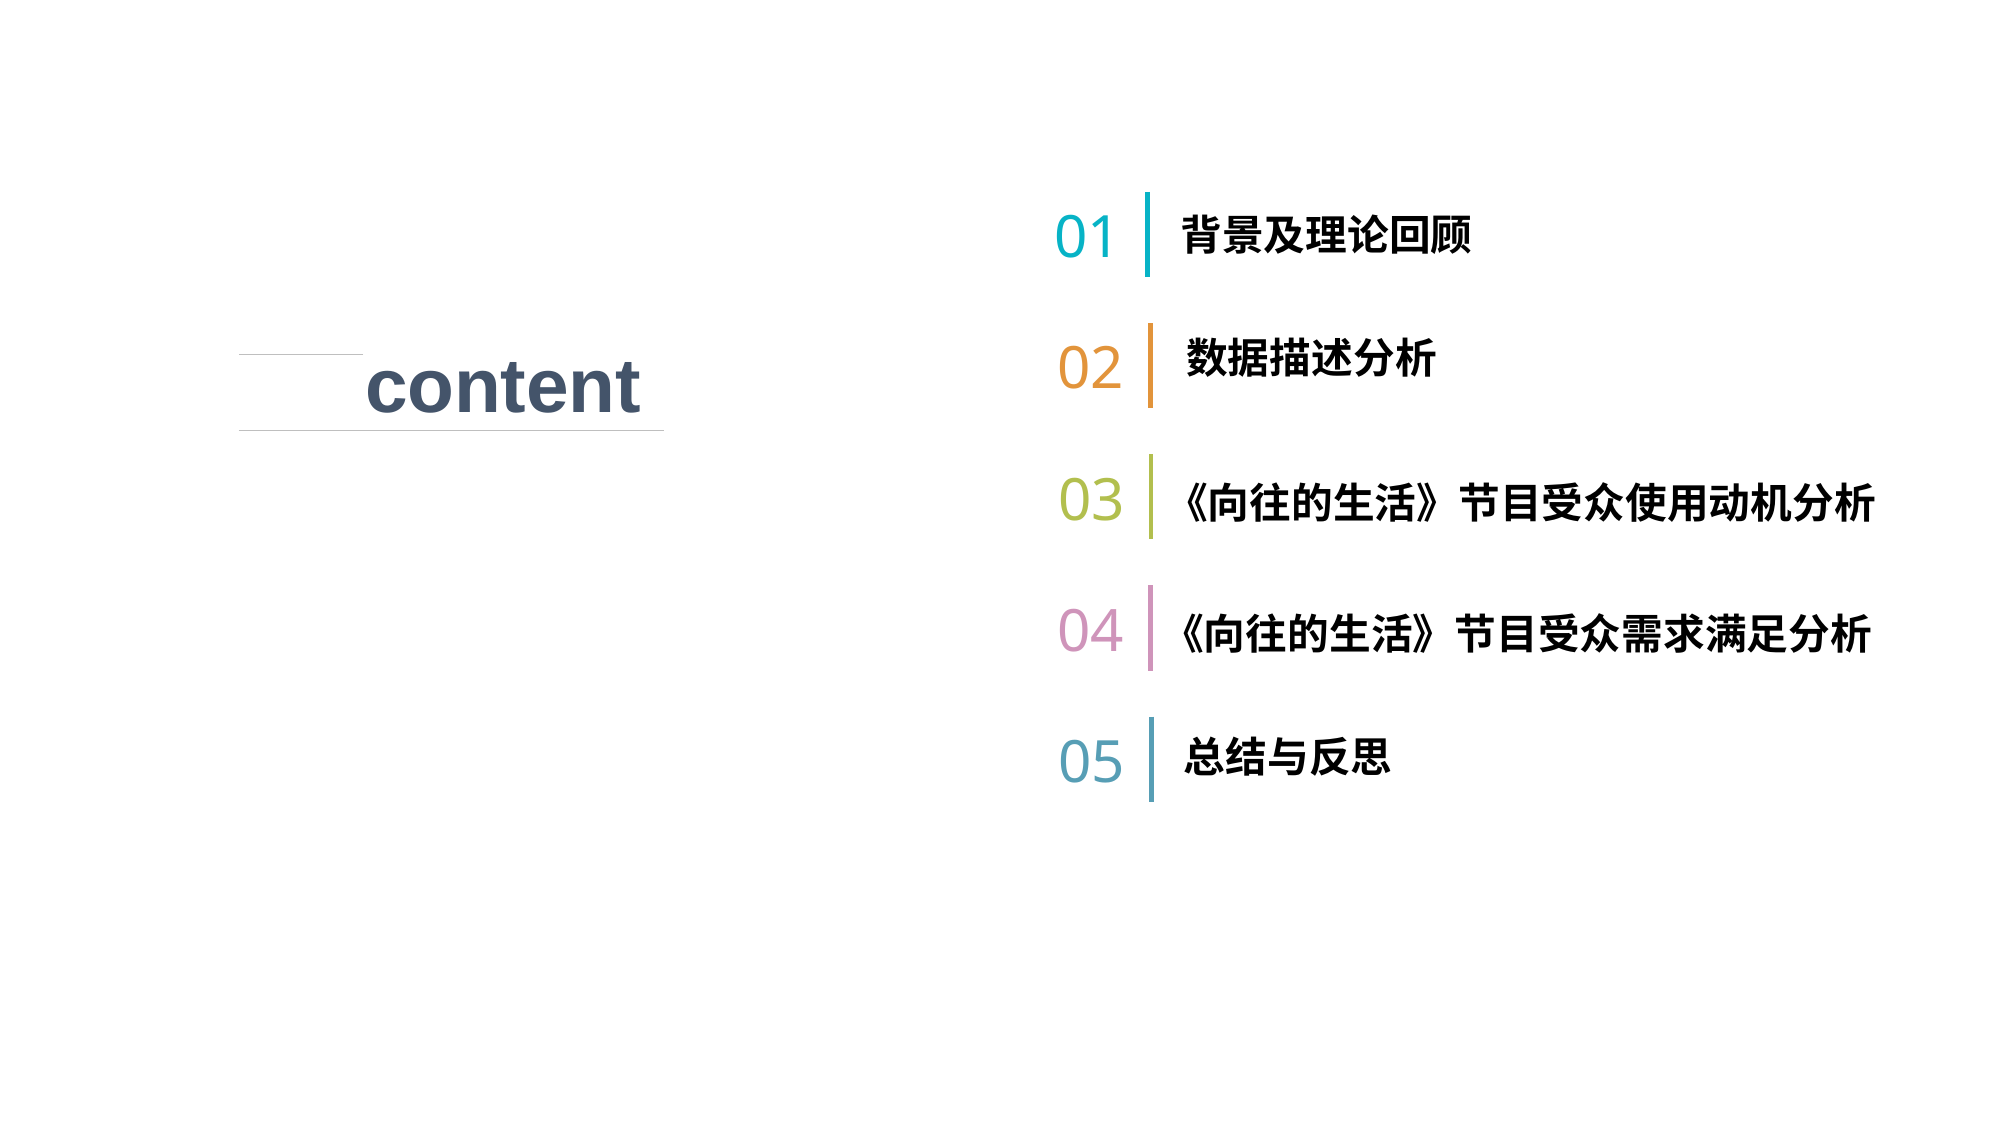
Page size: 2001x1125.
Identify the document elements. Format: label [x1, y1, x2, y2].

text_box [238, 191, 1762, 802]
